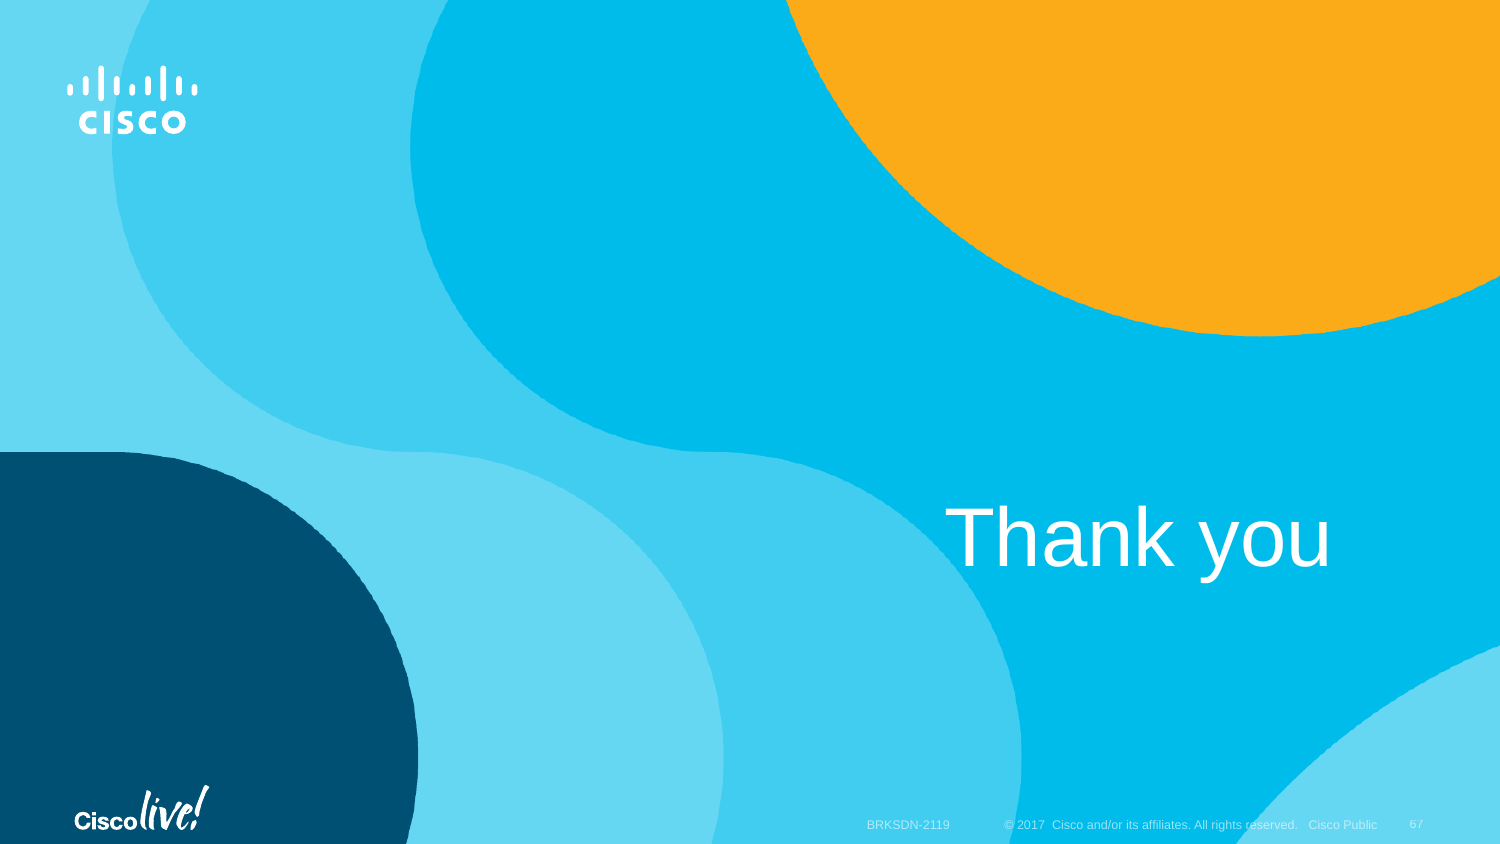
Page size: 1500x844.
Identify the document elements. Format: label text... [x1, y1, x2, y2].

picture [1238, 647, 1500, 844]
slide_number 67 [1379, 801, 1439, 844]
picture [0, 0, 1021, 844]
picture [787, 0, 1500, 336]
footer BRKSDN-2119 [856, 811, 975, 838]
